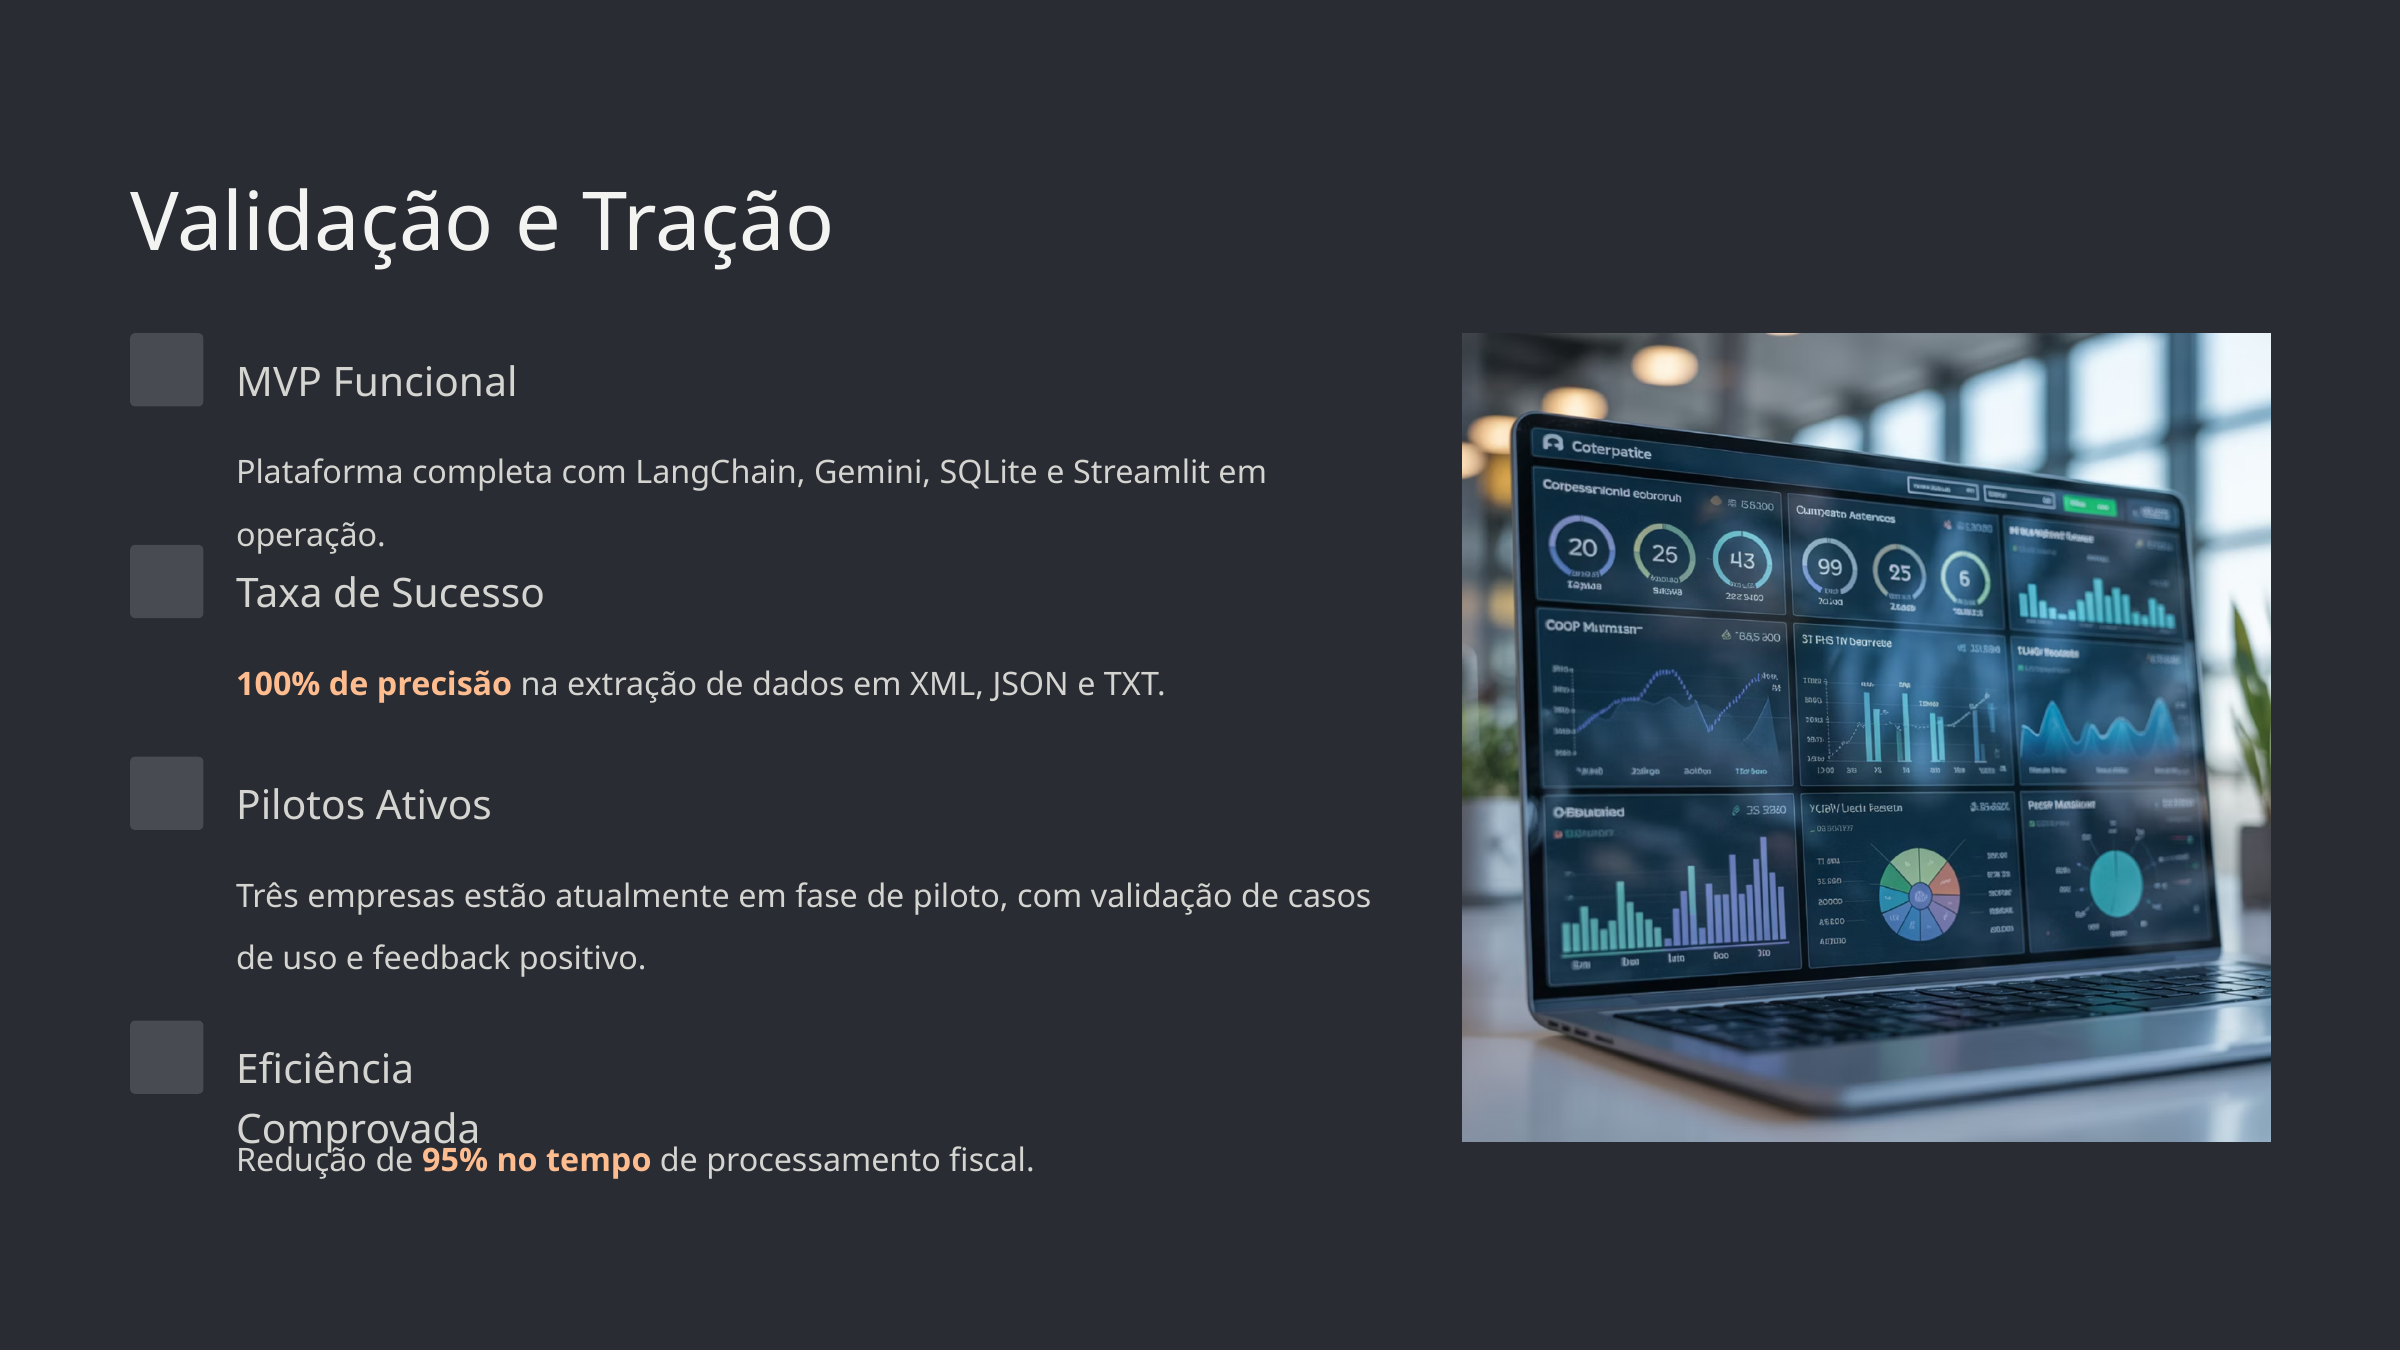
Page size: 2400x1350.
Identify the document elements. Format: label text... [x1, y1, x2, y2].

text_box Validação e Tração [130, 145, 945, 248]
text_box Pilotos Ativos [235, 767, 643, 819]
text_box [130, 1020, 204, 1094]
text_box Três empresas estão atualmente em fase de piloto, com validação de casos de uso e feedback positivo. [235, 851, 1383, 956]
text_box [130, 756, 204, 830]
text_box Redução de 95% no tempo de processamento fiscal. [235, 1115, 1383, 1168]
text_box Taxa de Sucesso [235, 556, 643, 607]
text_box Eficiência Comprovada [235, 1031, 662, 1083]
text_box Plataforma completa com LangChain, Gemini, SQLite e Streamlit em operação. [235, 427, 1383, 480]
text_box MVP Funcional [235, 344, 643, 396]
picture [1462, 332, 2272, 1142]
text_box [130, 544, 204, 619]
text_box [130, 333, 204, 407]
text_box 100% de precisão na extração de dados em XML, JSON e TXT. [235, 639, 1383, 692]
